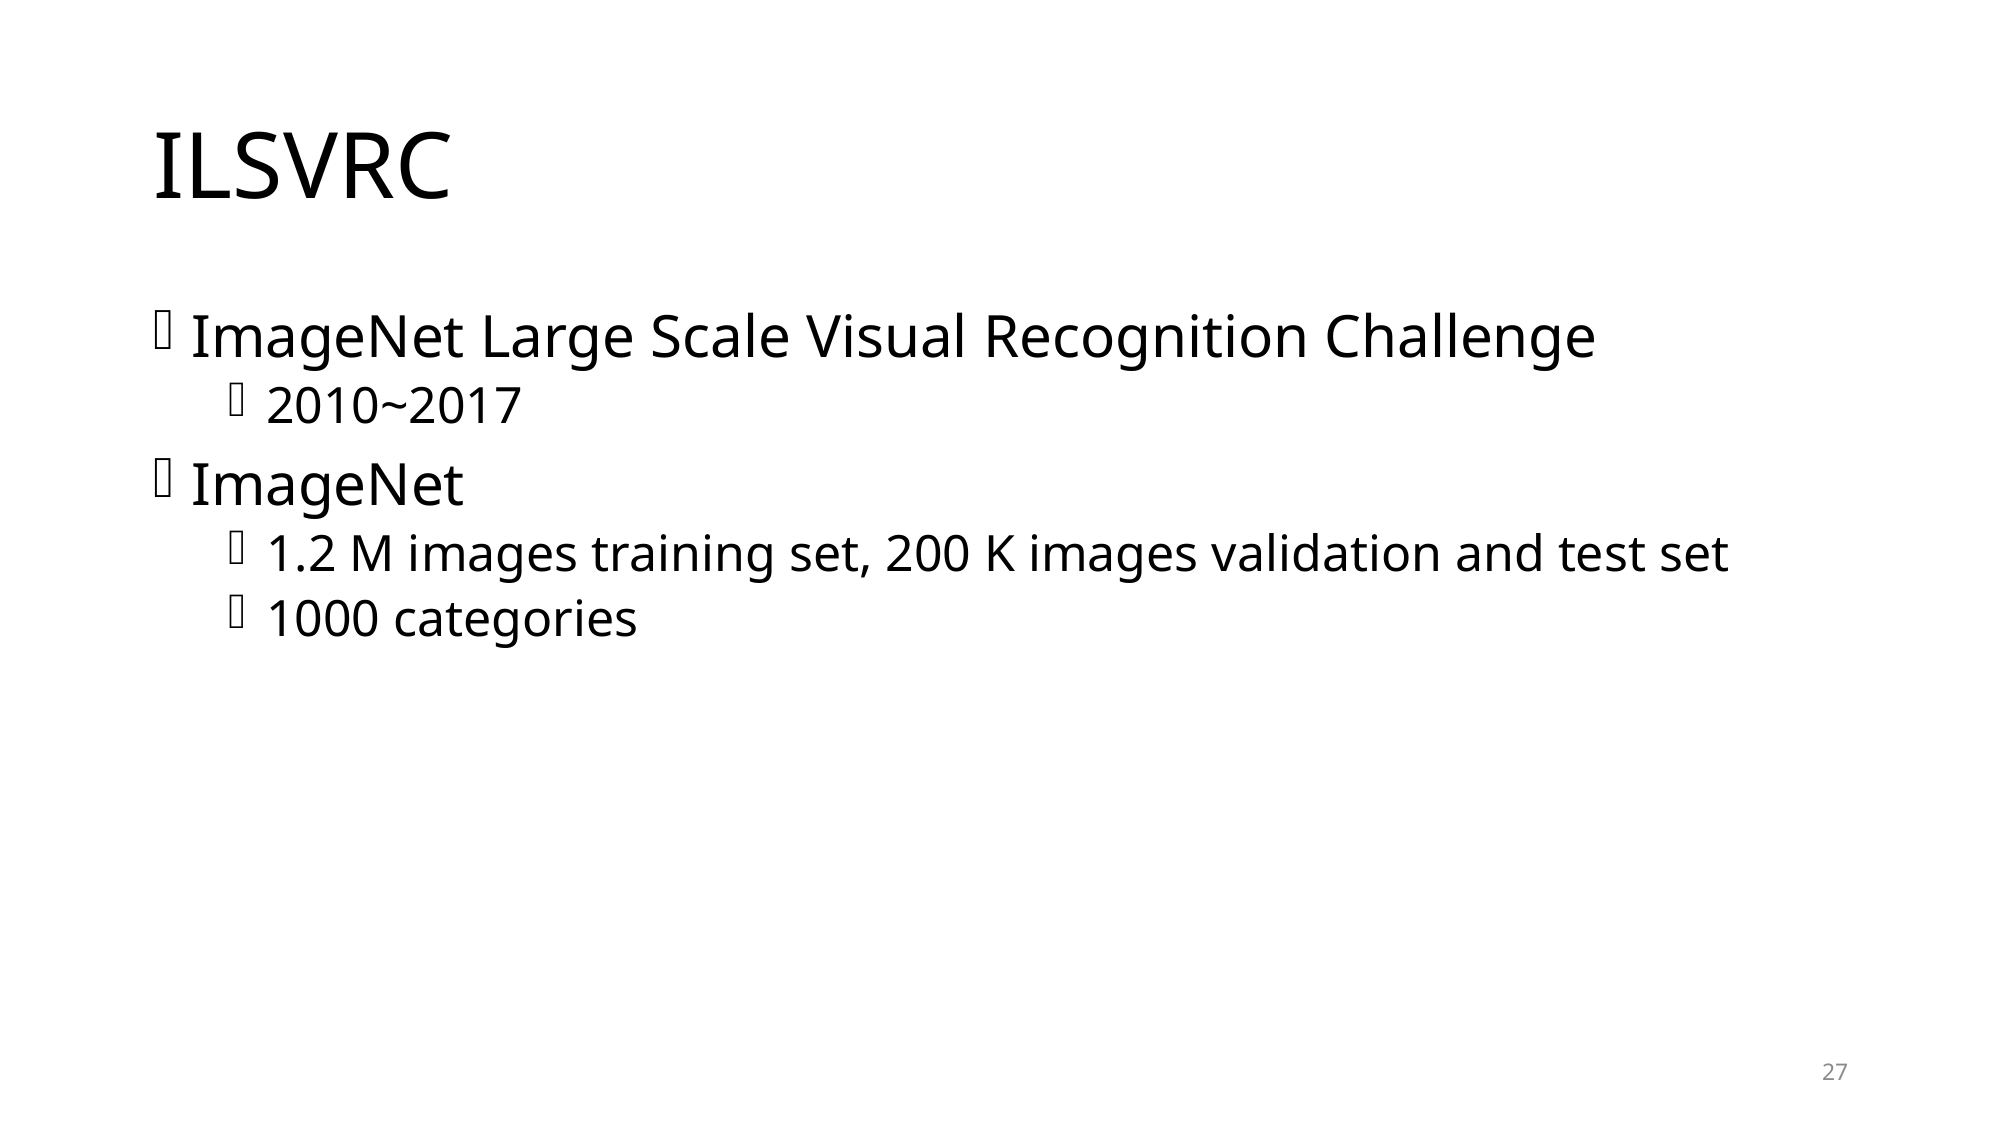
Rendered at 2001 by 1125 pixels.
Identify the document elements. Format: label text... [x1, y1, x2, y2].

slide_number 27 [1413, 1042, 1864, 1103]
list ImageNet Large Scale Visual Recognition Challenge 2010~2017 ImageNet 1.2 M images training set, 200 K images validation and test set 1000 categories [138, 299, 1864, 1014]
title ILSVRC [138, 60, 1864, 278]
